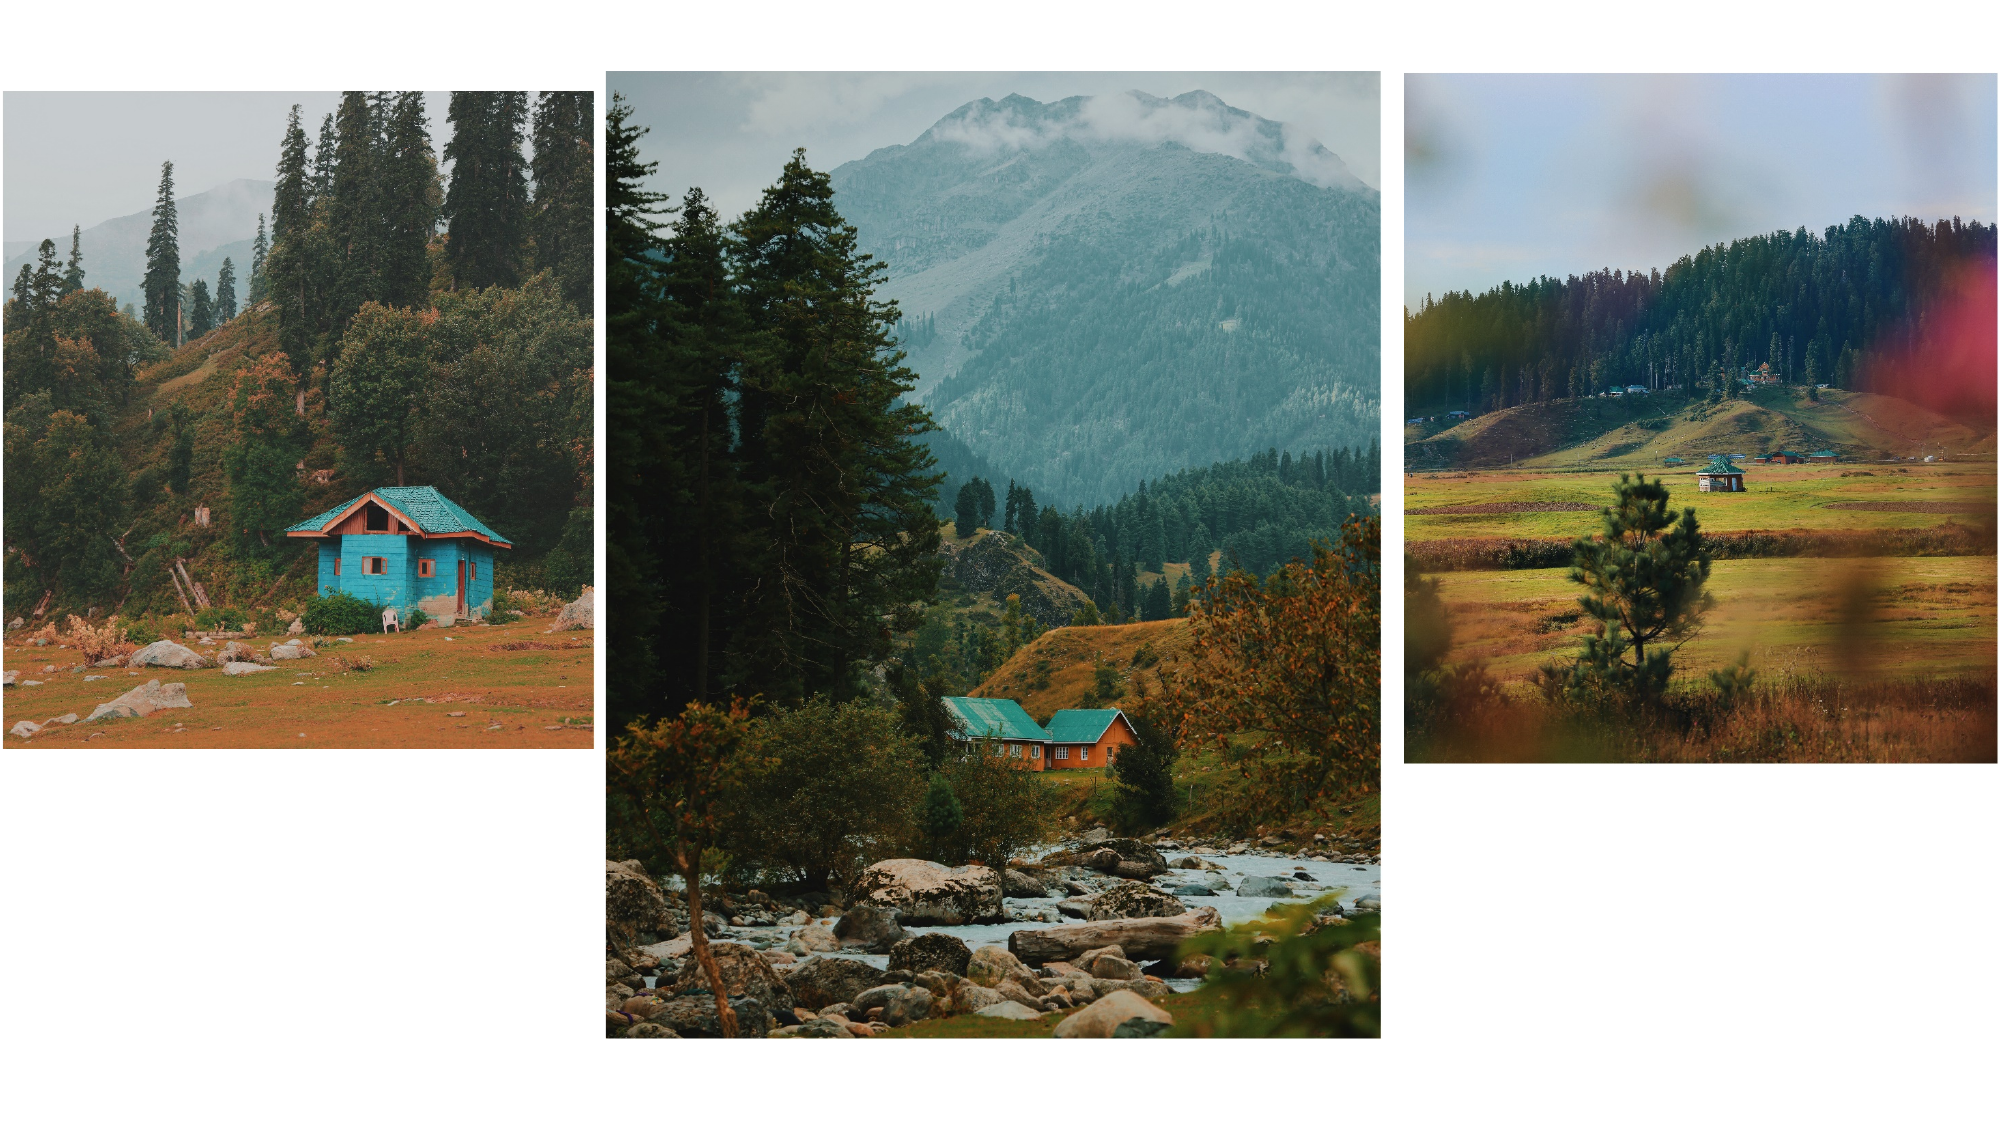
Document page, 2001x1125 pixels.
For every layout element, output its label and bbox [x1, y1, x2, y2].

picture [2, 90, 596, 749]
picture [1404, 71, 2000, 767]
picture [605, 71, 1383, 1040]
